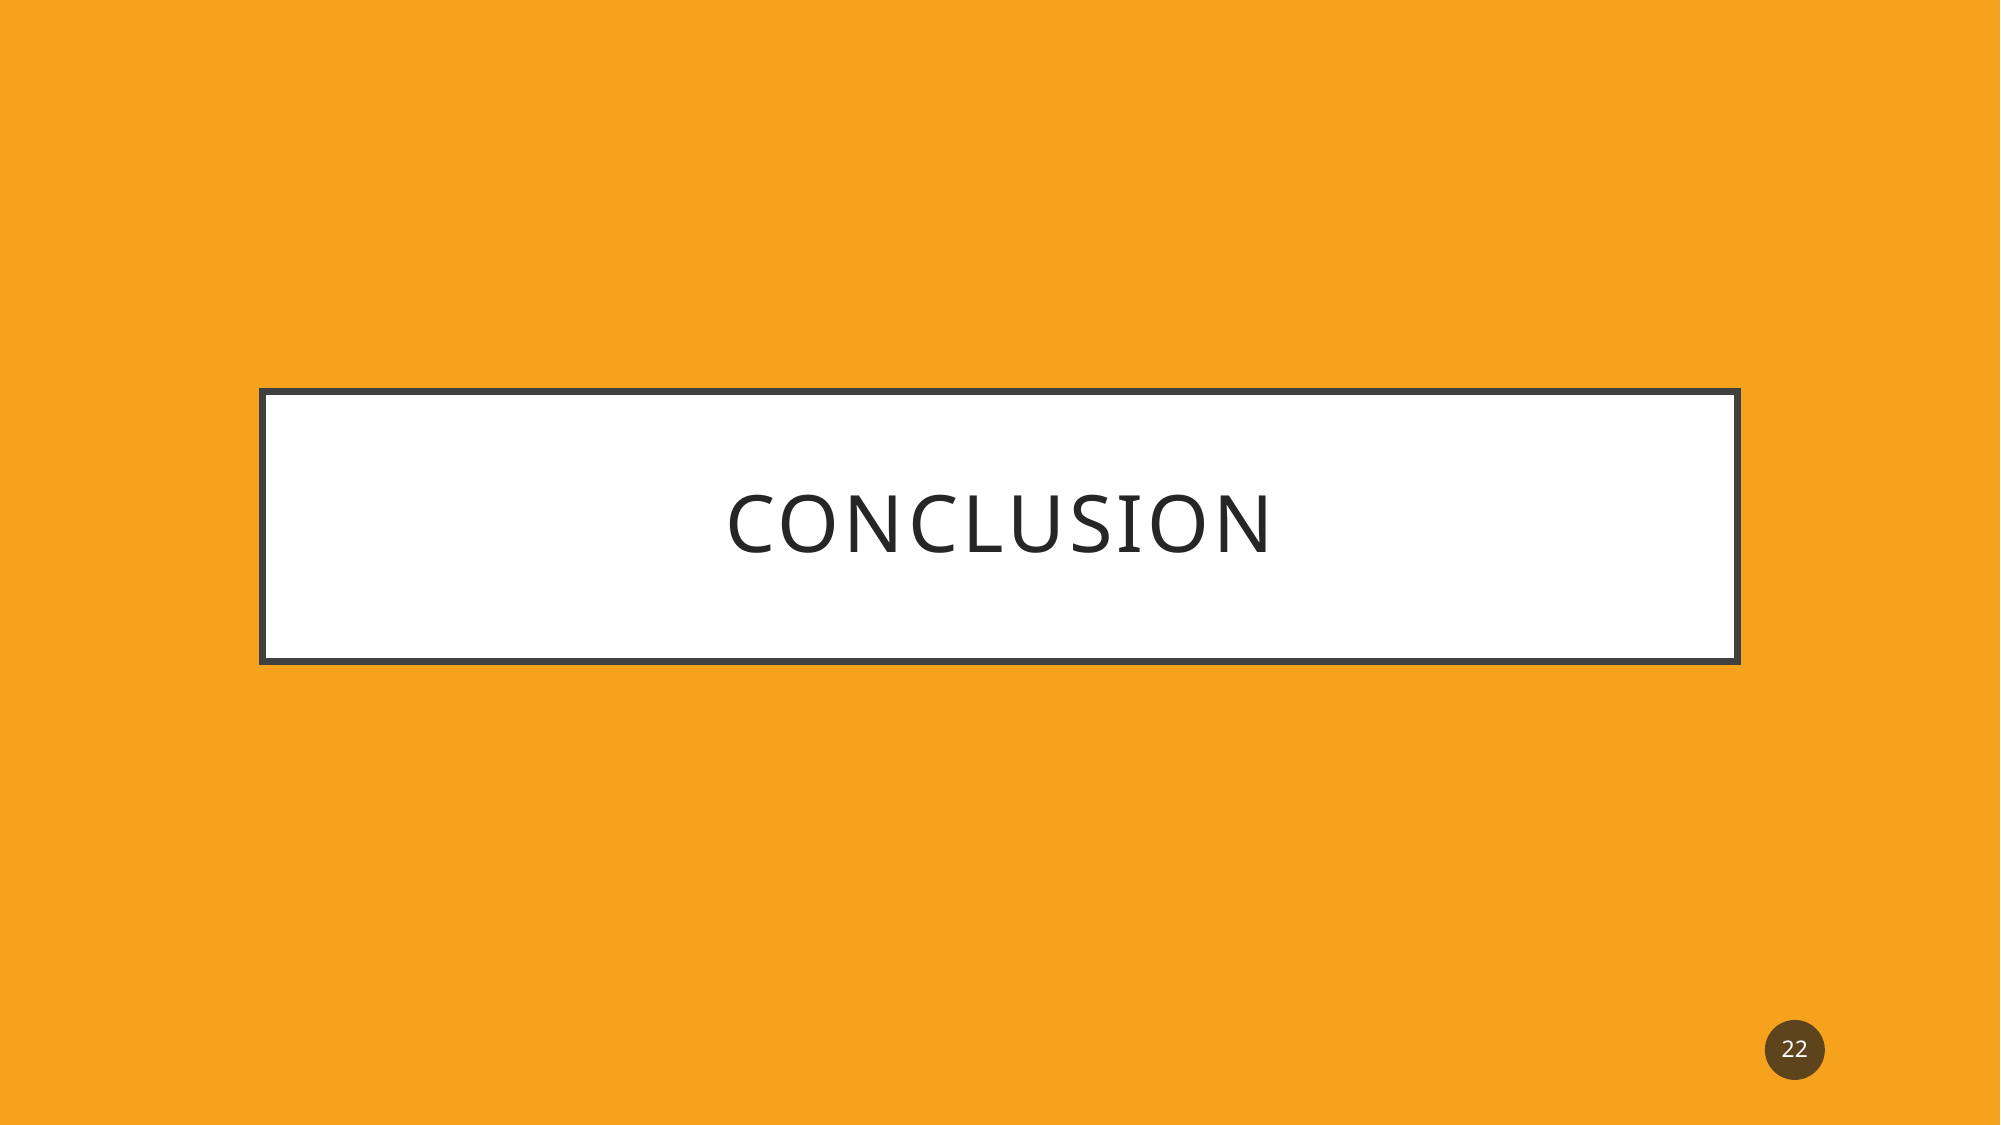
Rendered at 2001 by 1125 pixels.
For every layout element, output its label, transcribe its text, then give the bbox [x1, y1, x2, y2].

slide_number 22 [1764, 1019, 1825, 1080]
title Conclusion [259, 388, 1741, 665]
